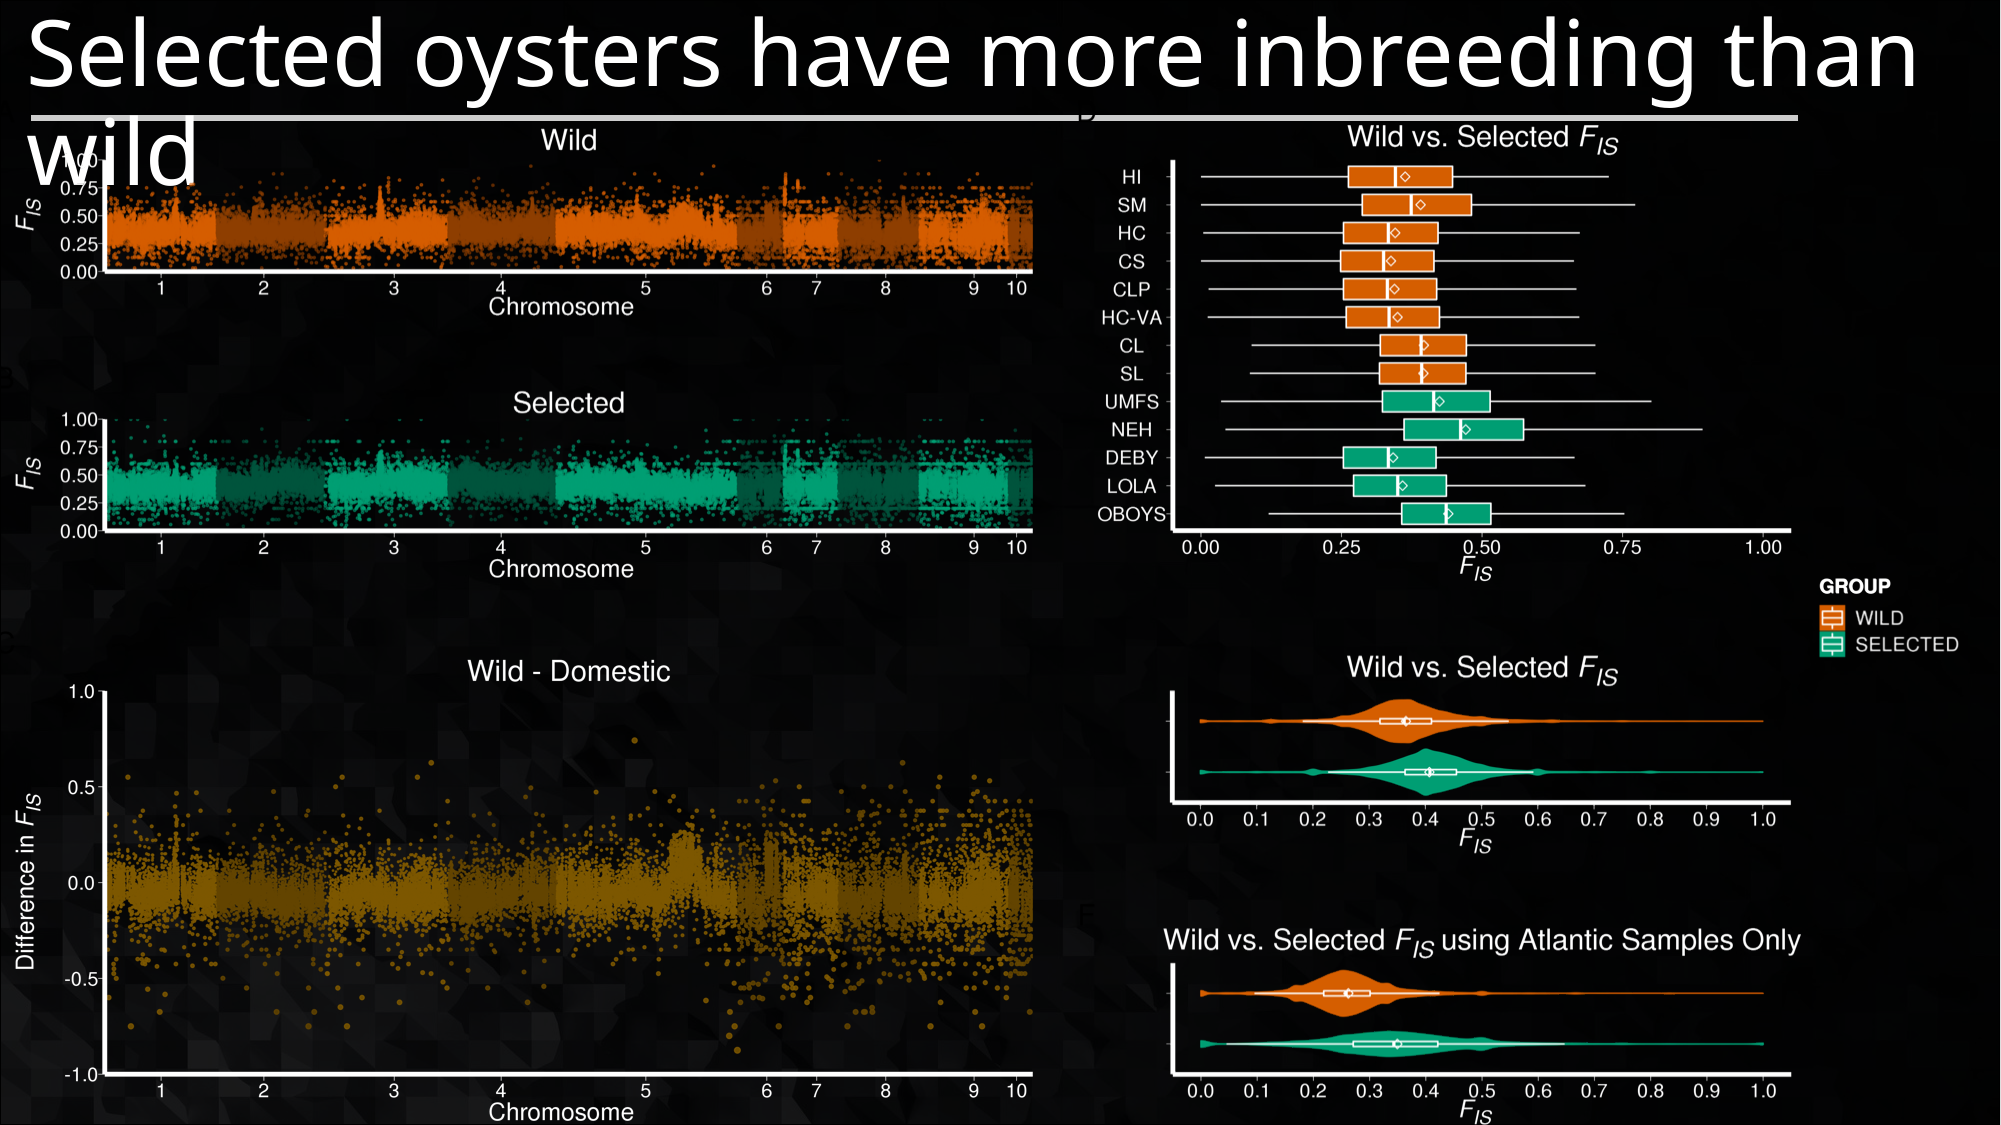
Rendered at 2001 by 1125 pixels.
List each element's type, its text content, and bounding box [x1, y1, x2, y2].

picture [0, 1, 2000, 1125]
title Selected oysters have more inbreeding than wild [11, 0, 2000, 67]
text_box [1099, 597, 2000, 886]
